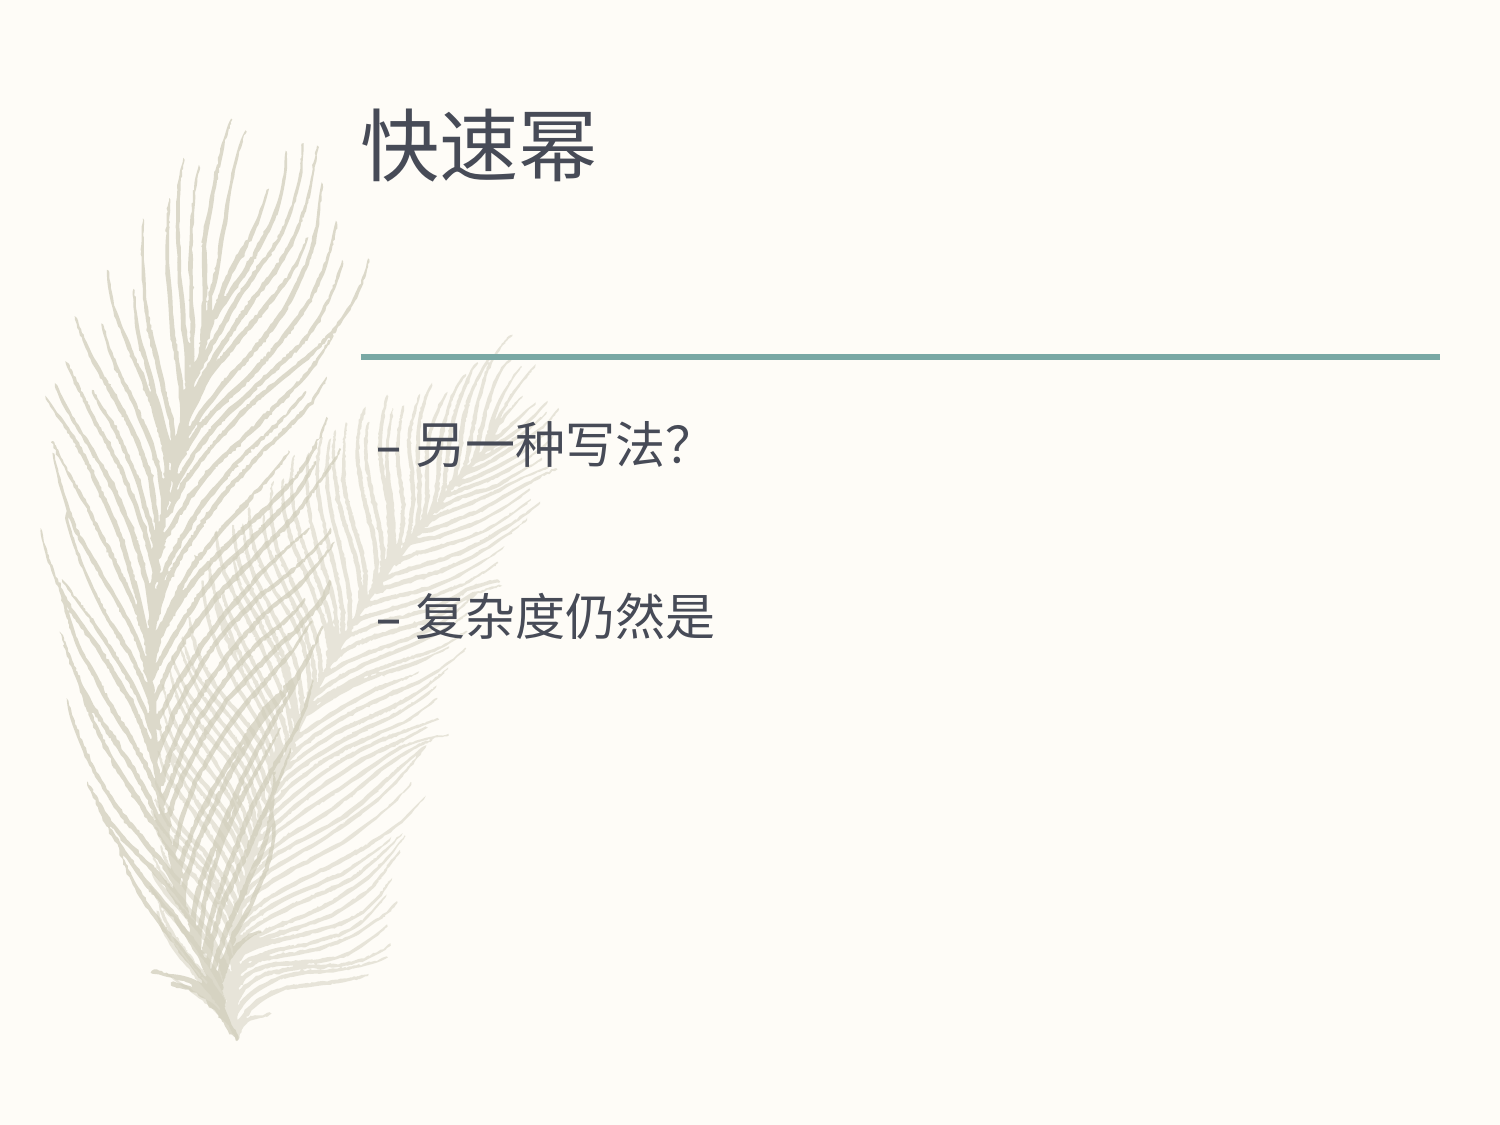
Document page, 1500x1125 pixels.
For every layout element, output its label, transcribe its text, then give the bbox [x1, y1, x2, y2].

title 快速幂 [345, 93, 1440, 350]
